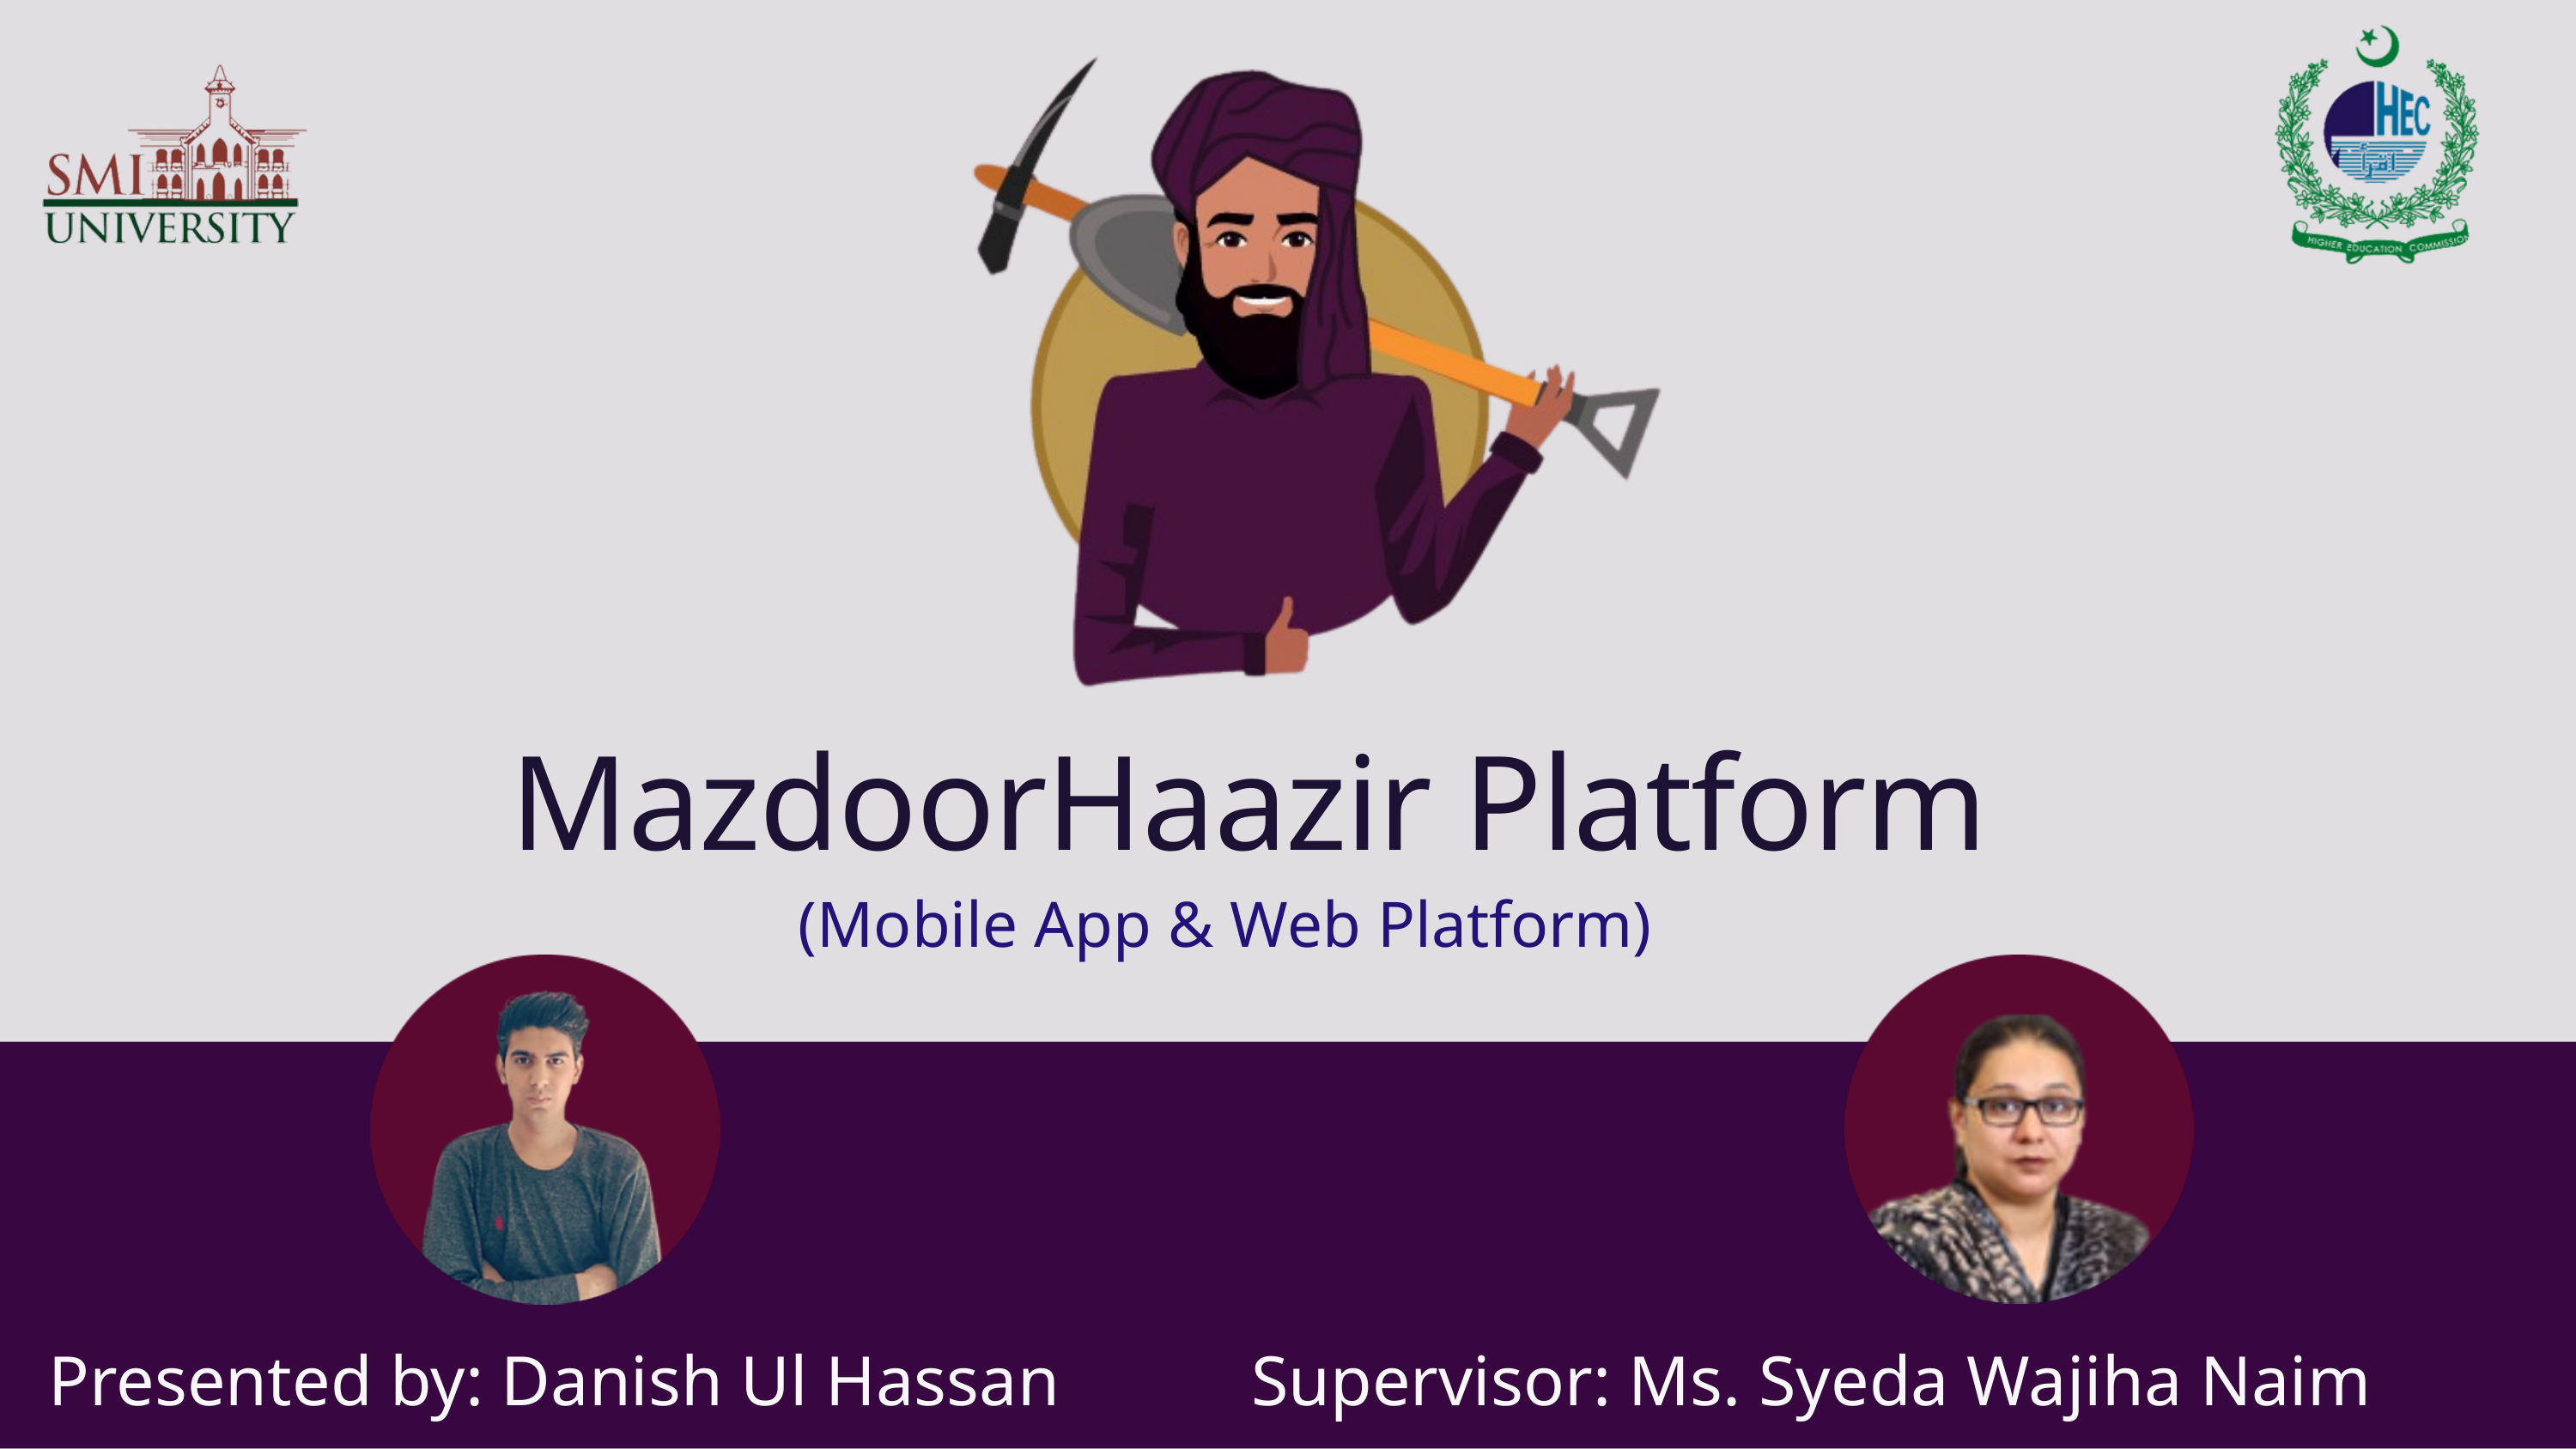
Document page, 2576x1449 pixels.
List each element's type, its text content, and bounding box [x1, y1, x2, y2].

text_box MazdoorHaazir Platform [510, 738, 2194, 876]
picture [370, 955, 720, 1305]
picture [0, 0, 427, 373]
picture [822, 0, 1754, 745]
text_box (Mobile App & Web Platform) [798, 870, 1907, 961]
text_box Presented by: Danish Ul Hassan [48, 1322, 1288, 1420]
text_box Supervisor: Ms. Syeda Wajiha Naim [1288, 1322, 2576, 1420]
picture [1844, 954, 2195, 1304]
picture [2245, 13, 2510, 277]
text_box [0, 1041, 2576, 1449]
